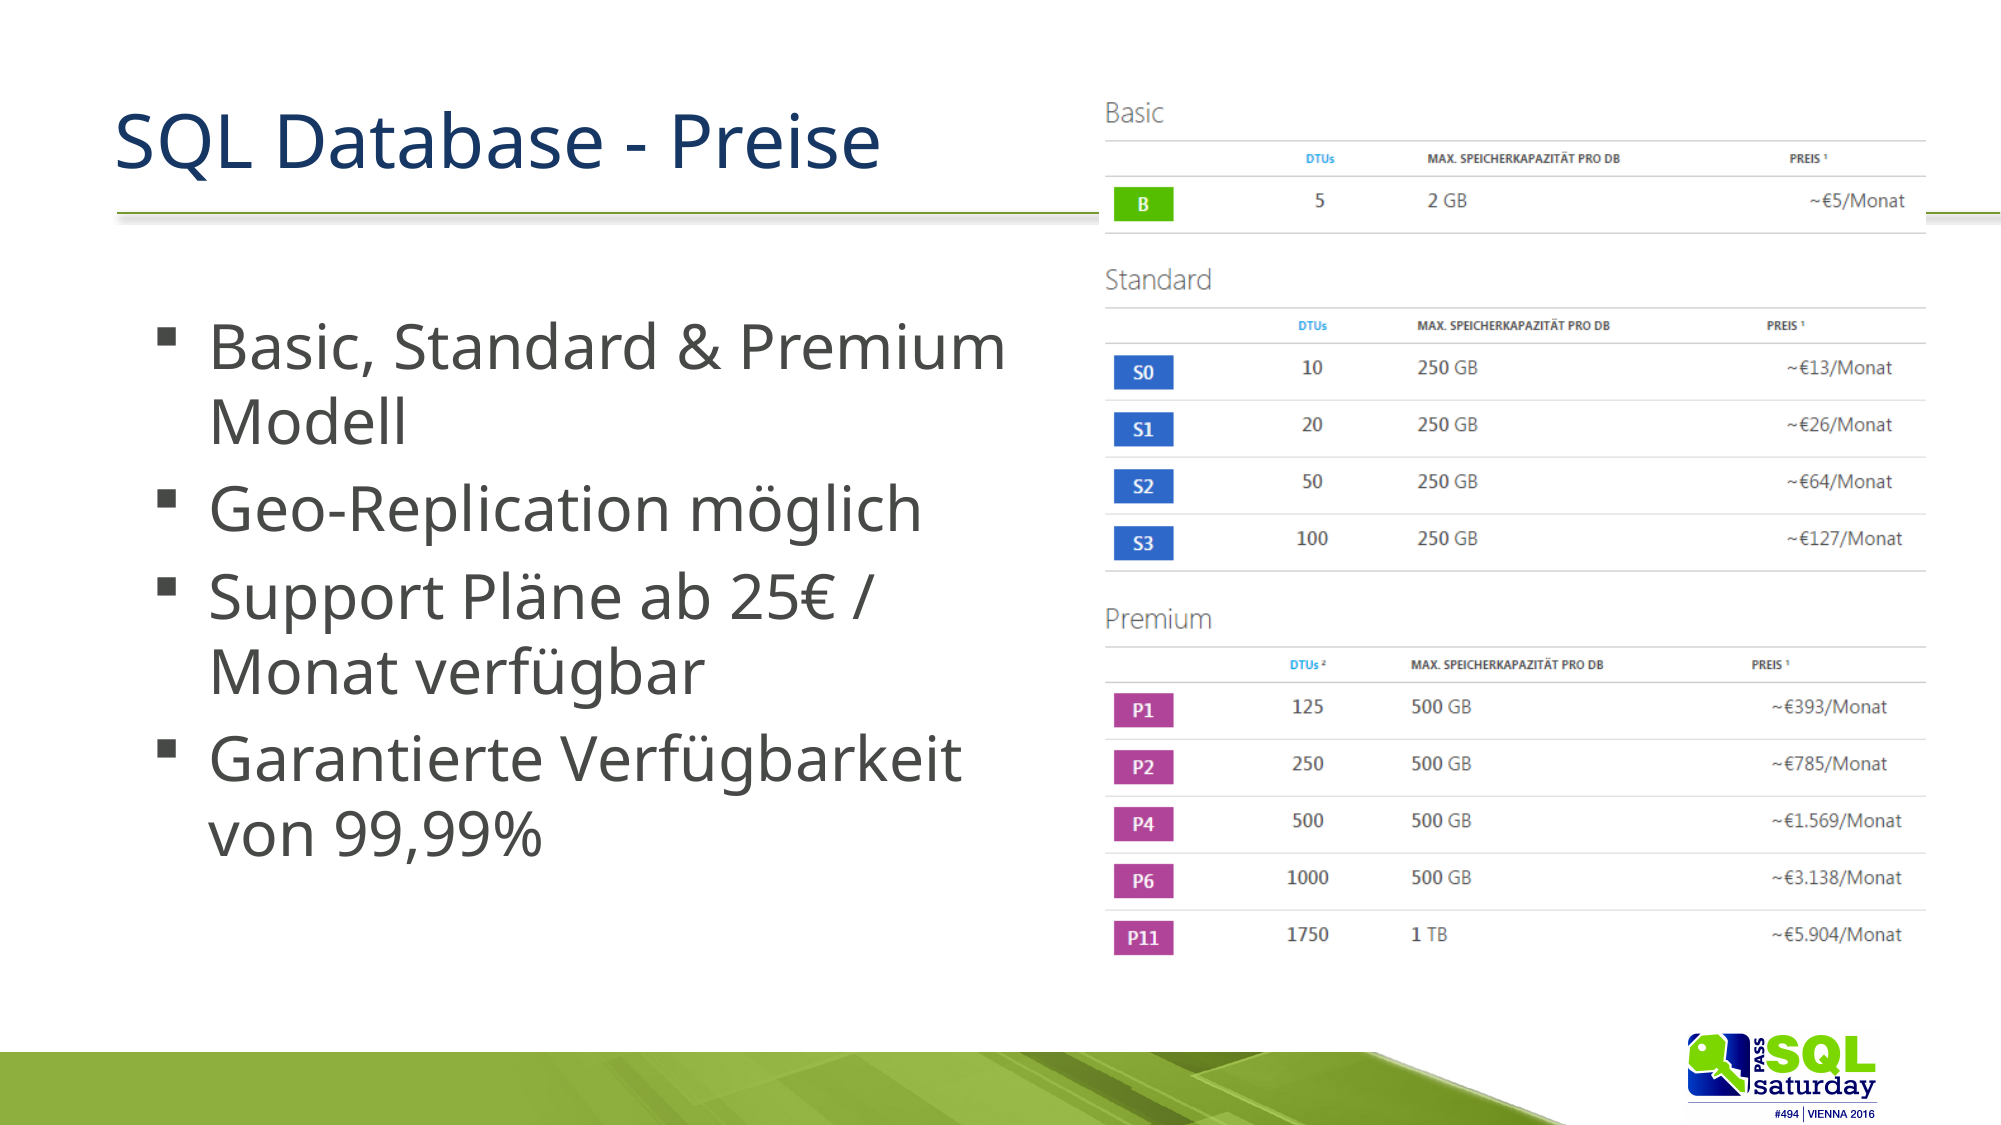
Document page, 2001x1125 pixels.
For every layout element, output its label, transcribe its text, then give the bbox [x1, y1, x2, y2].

picture [1099, 91, 1926, 960]
title SQL Database - Preise [99, 45, 1900, 233]
picture [0, 1029, 2000, 1125]
list Basic, Standard & Premium Modell Geo-Replication möglich Support Pläne ab 25€ / Monat verfügbar Garantierte Verfügbarkeit von 99,99% [137, 299, 1041, 954]
